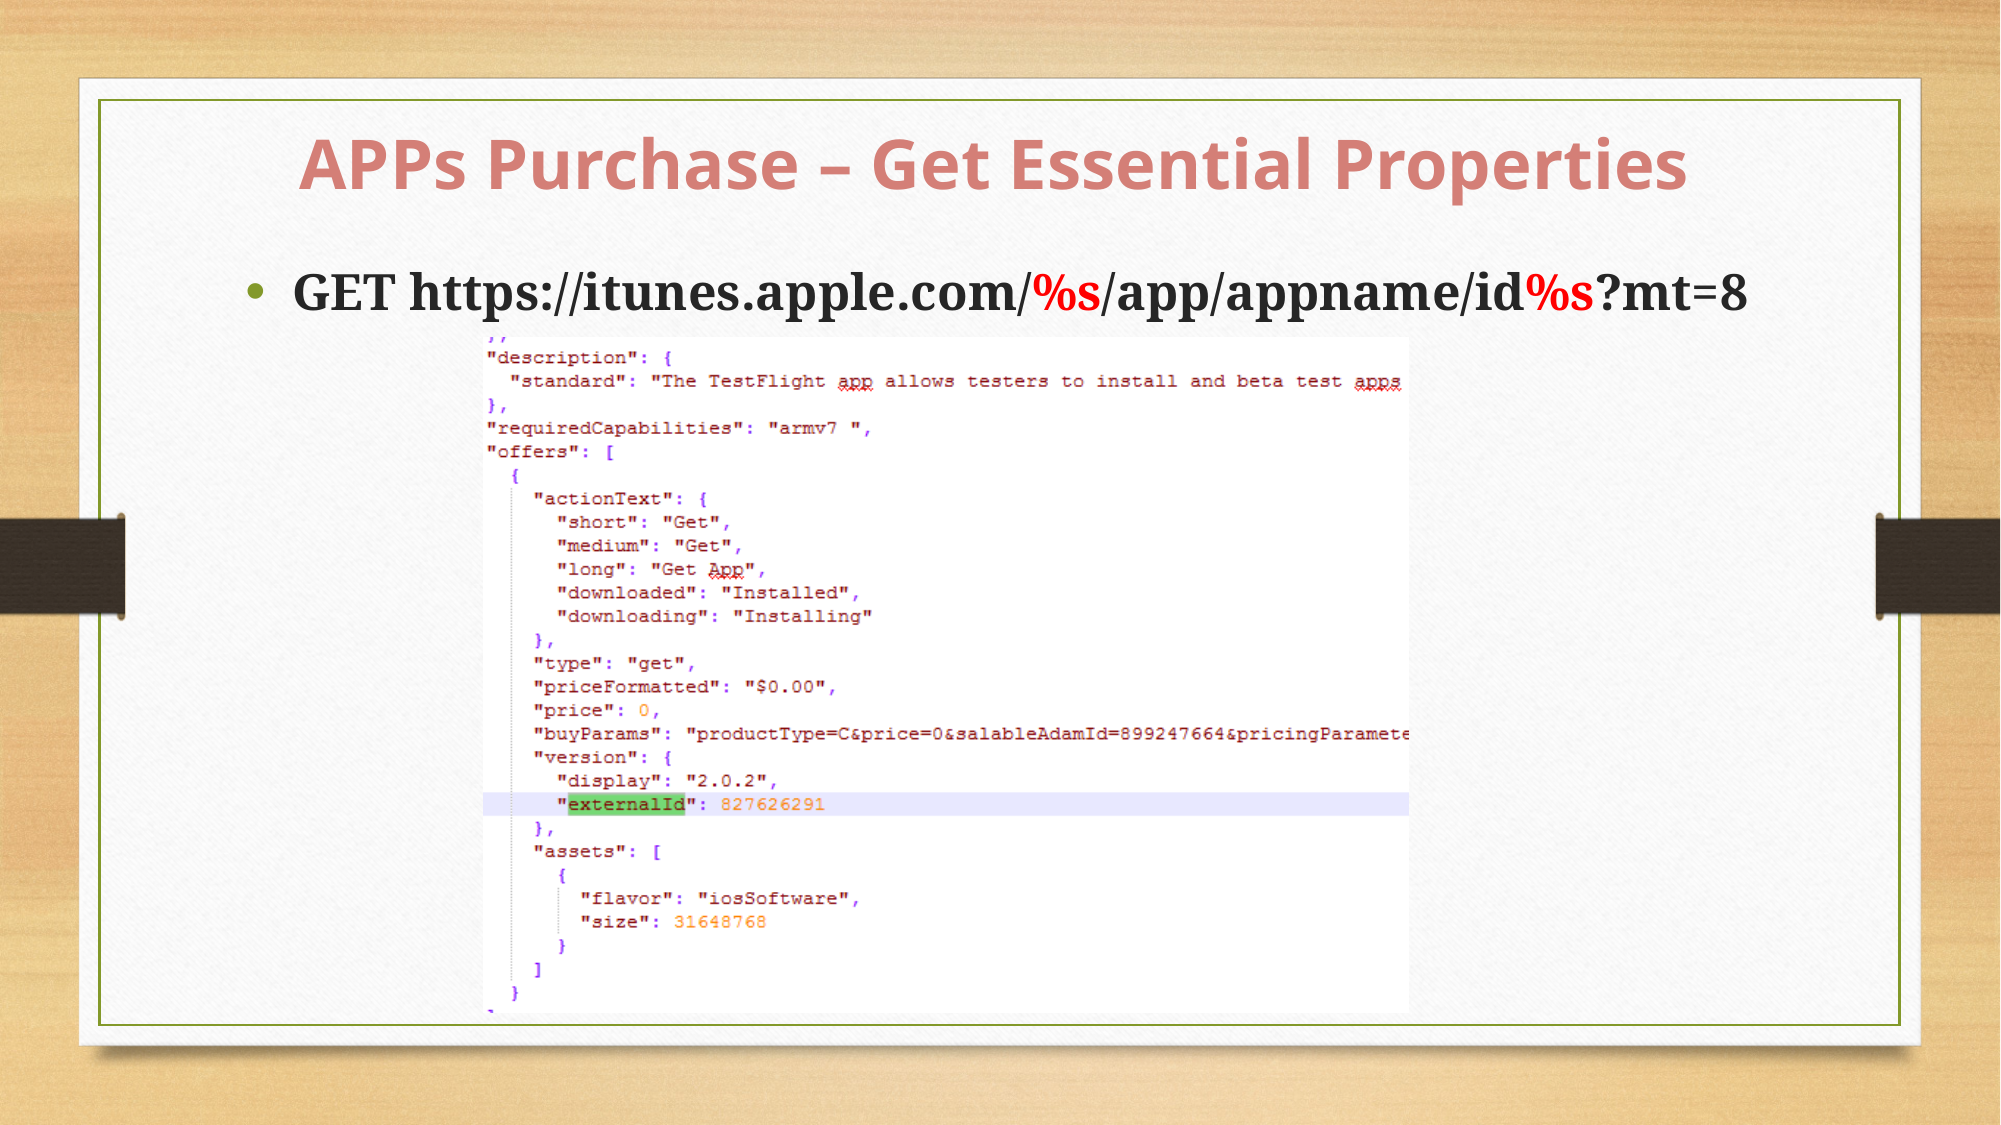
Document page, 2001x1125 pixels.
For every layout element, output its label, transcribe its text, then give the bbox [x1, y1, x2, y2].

list GET https://itunes.apple.com/%s/app/appname/id%s?mt=8 [230, 253, 2000, 1055]
text_box APPs Purchase – Get Essential Properties [81, 100, 1927, 224]
picture [0, 0, 2001, 1125]
